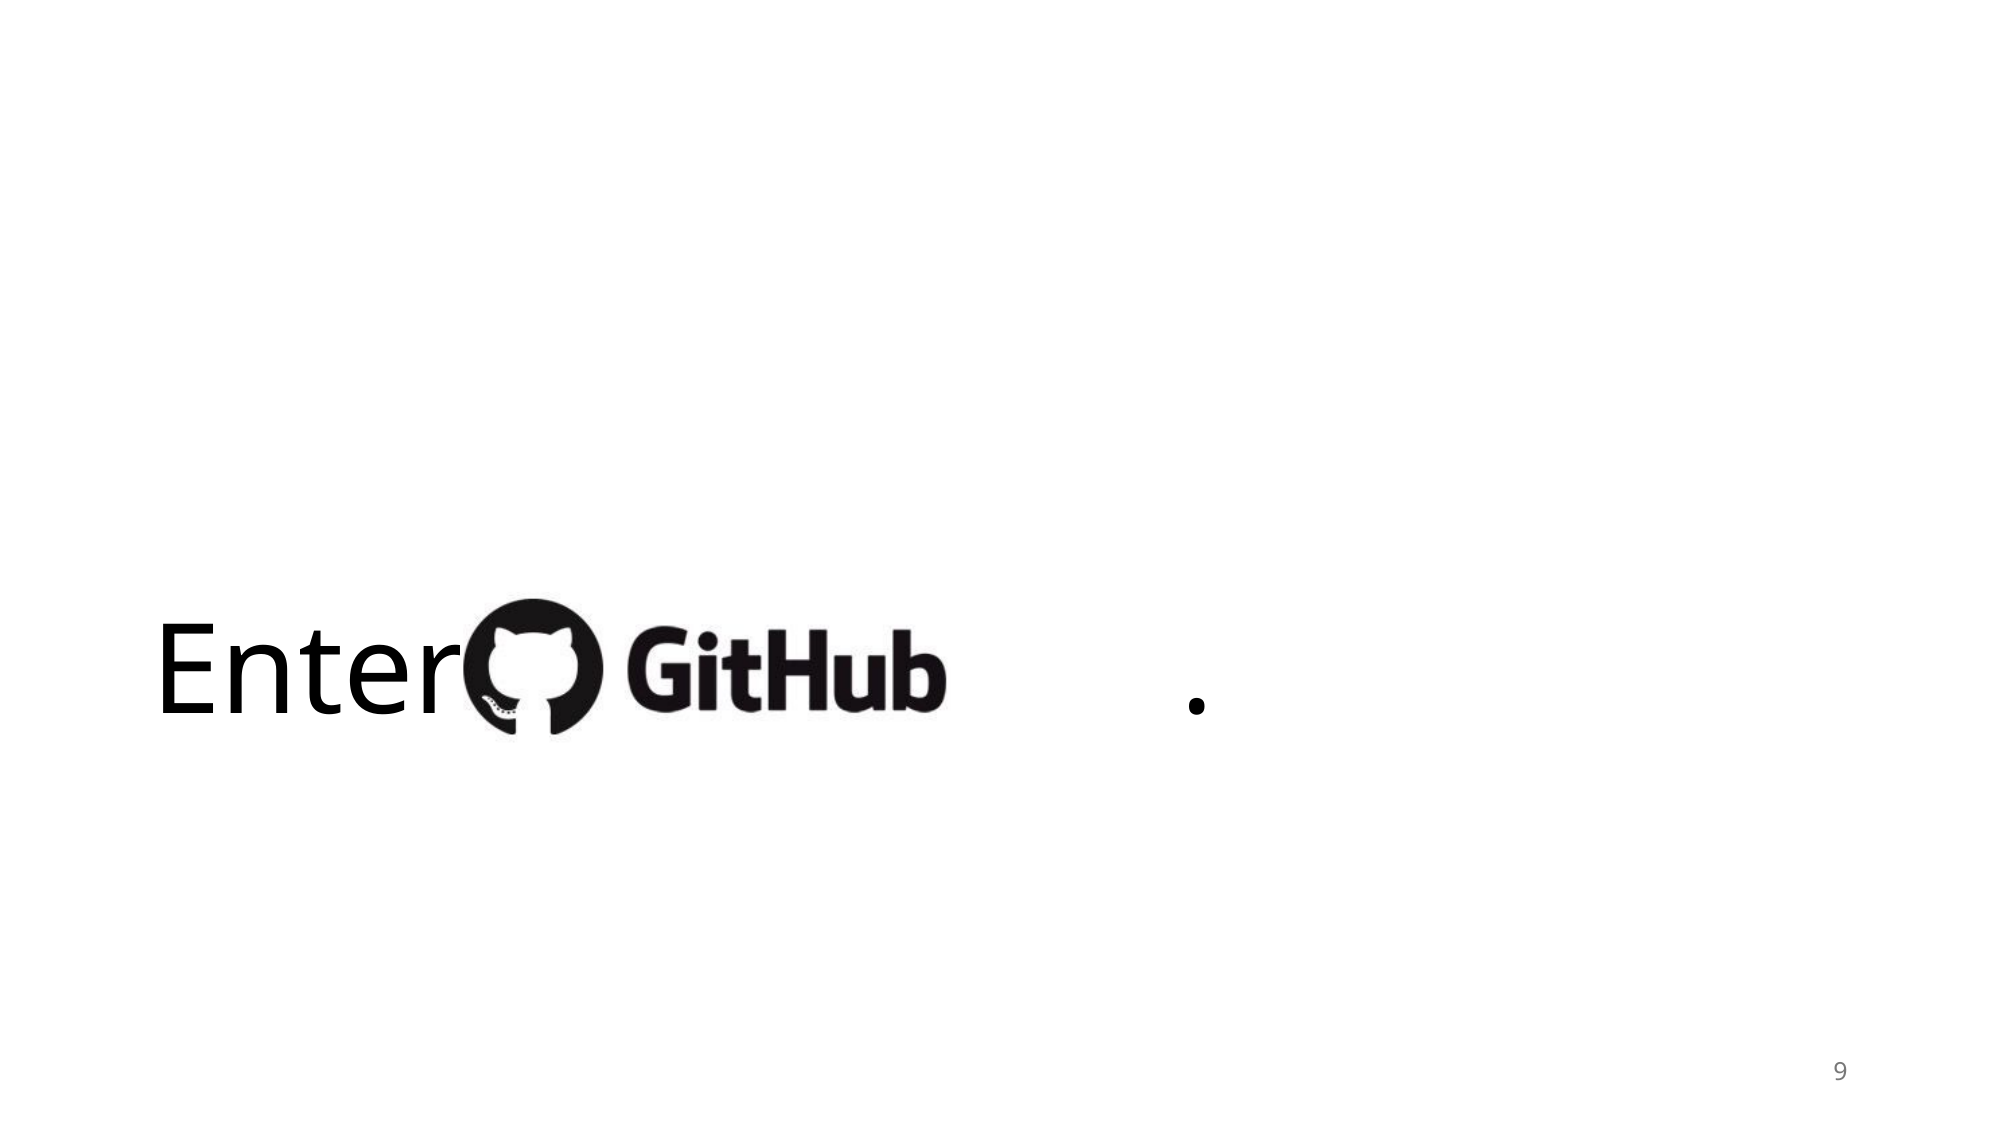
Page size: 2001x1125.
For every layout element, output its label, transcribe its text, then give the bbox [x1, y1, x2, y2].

title Enter . [136, 280, 1862, 749]
slide_number 9 [1412, 1042, 1863, 1103]
picture [459, 588, 951, 748]
